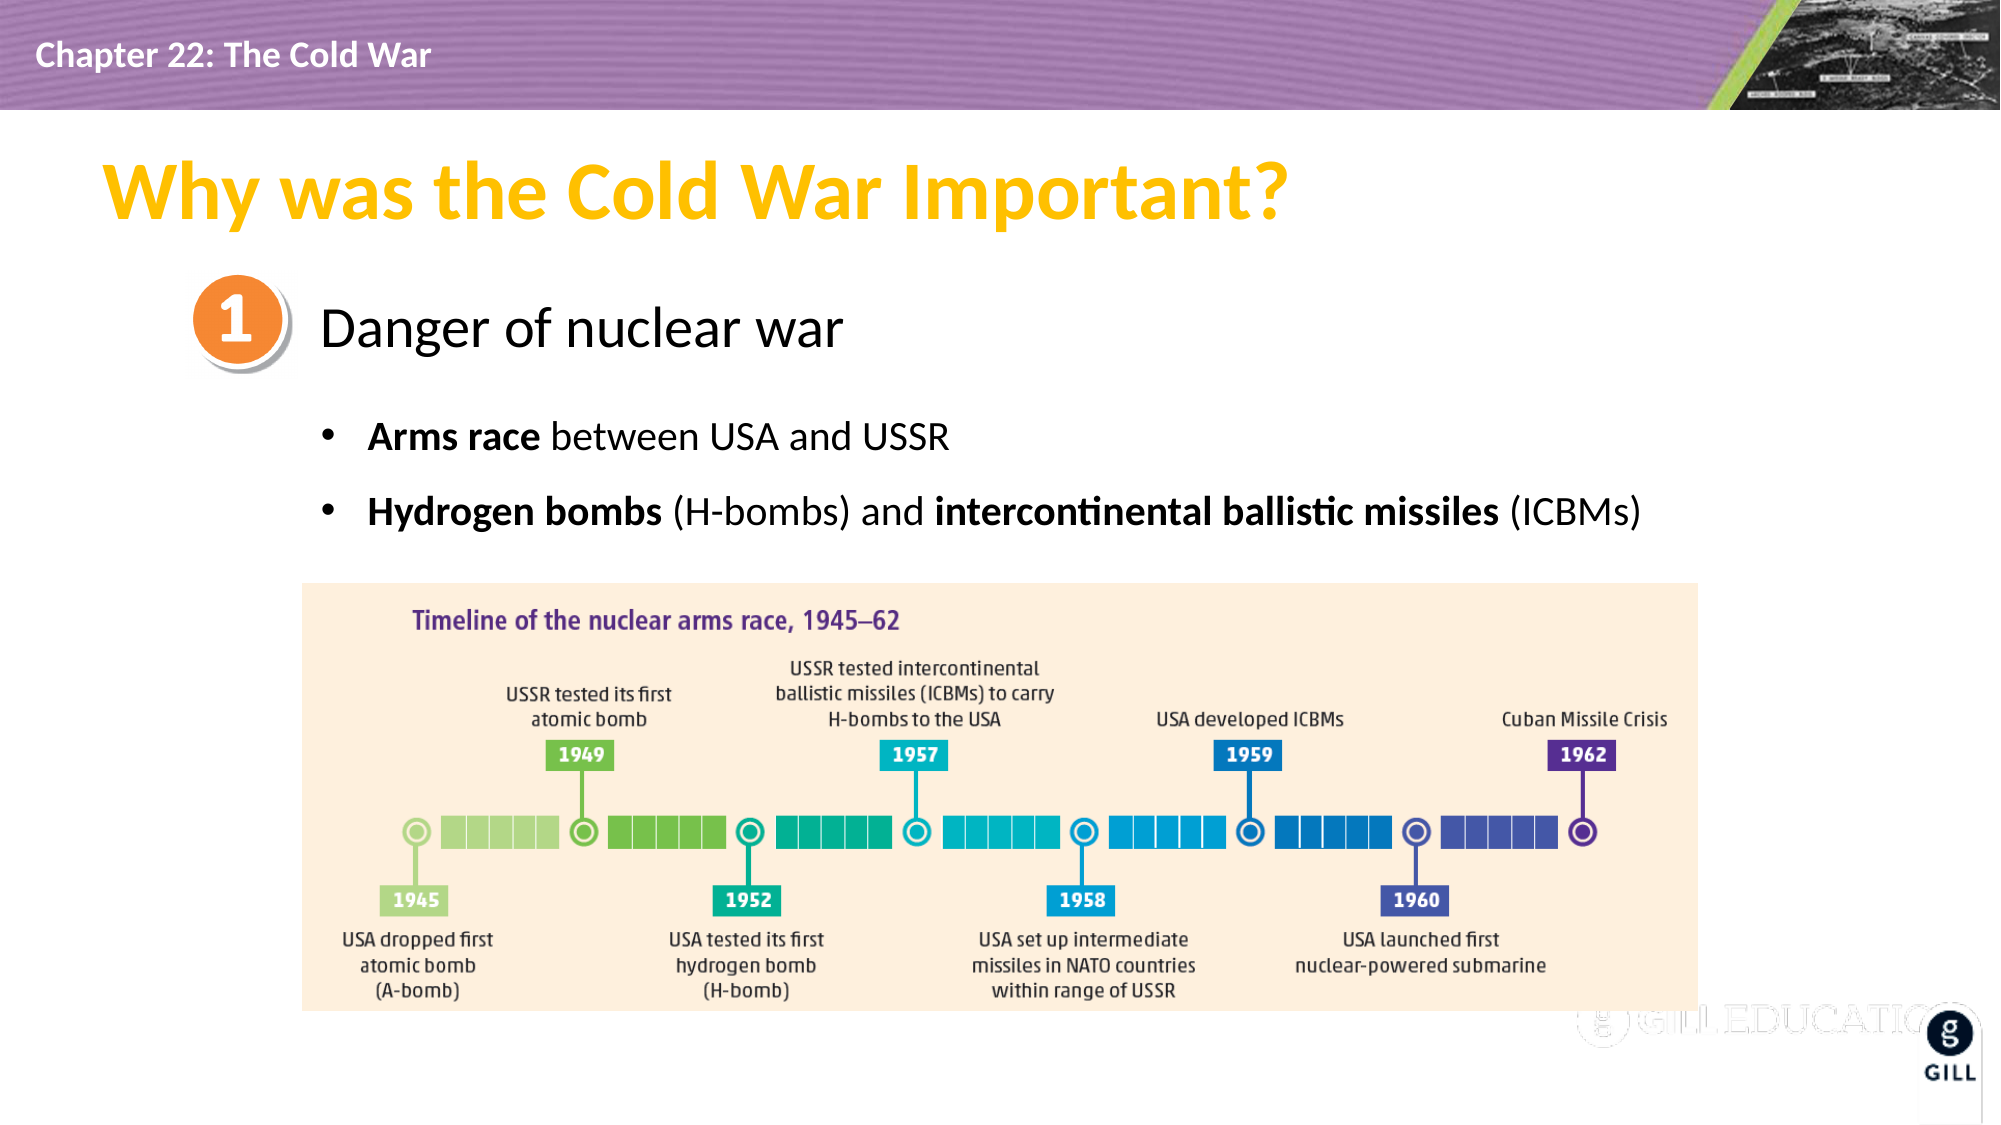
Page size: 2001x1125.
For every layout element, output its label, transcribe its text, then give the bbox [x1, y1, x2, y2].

picture [302, 582, 2001, 1125]
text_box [185, 269, 1289, 379]
text_box Arms race between USA and USSR Hydrogen bombs (H-bombs) and intercontinental ballistic missiles (ICBMs) [306, 376, 1671, 542]
text_box Why was the Cold War Important? [87, 128, 1809, 244]
picture [0, 0, 2000, 110]
